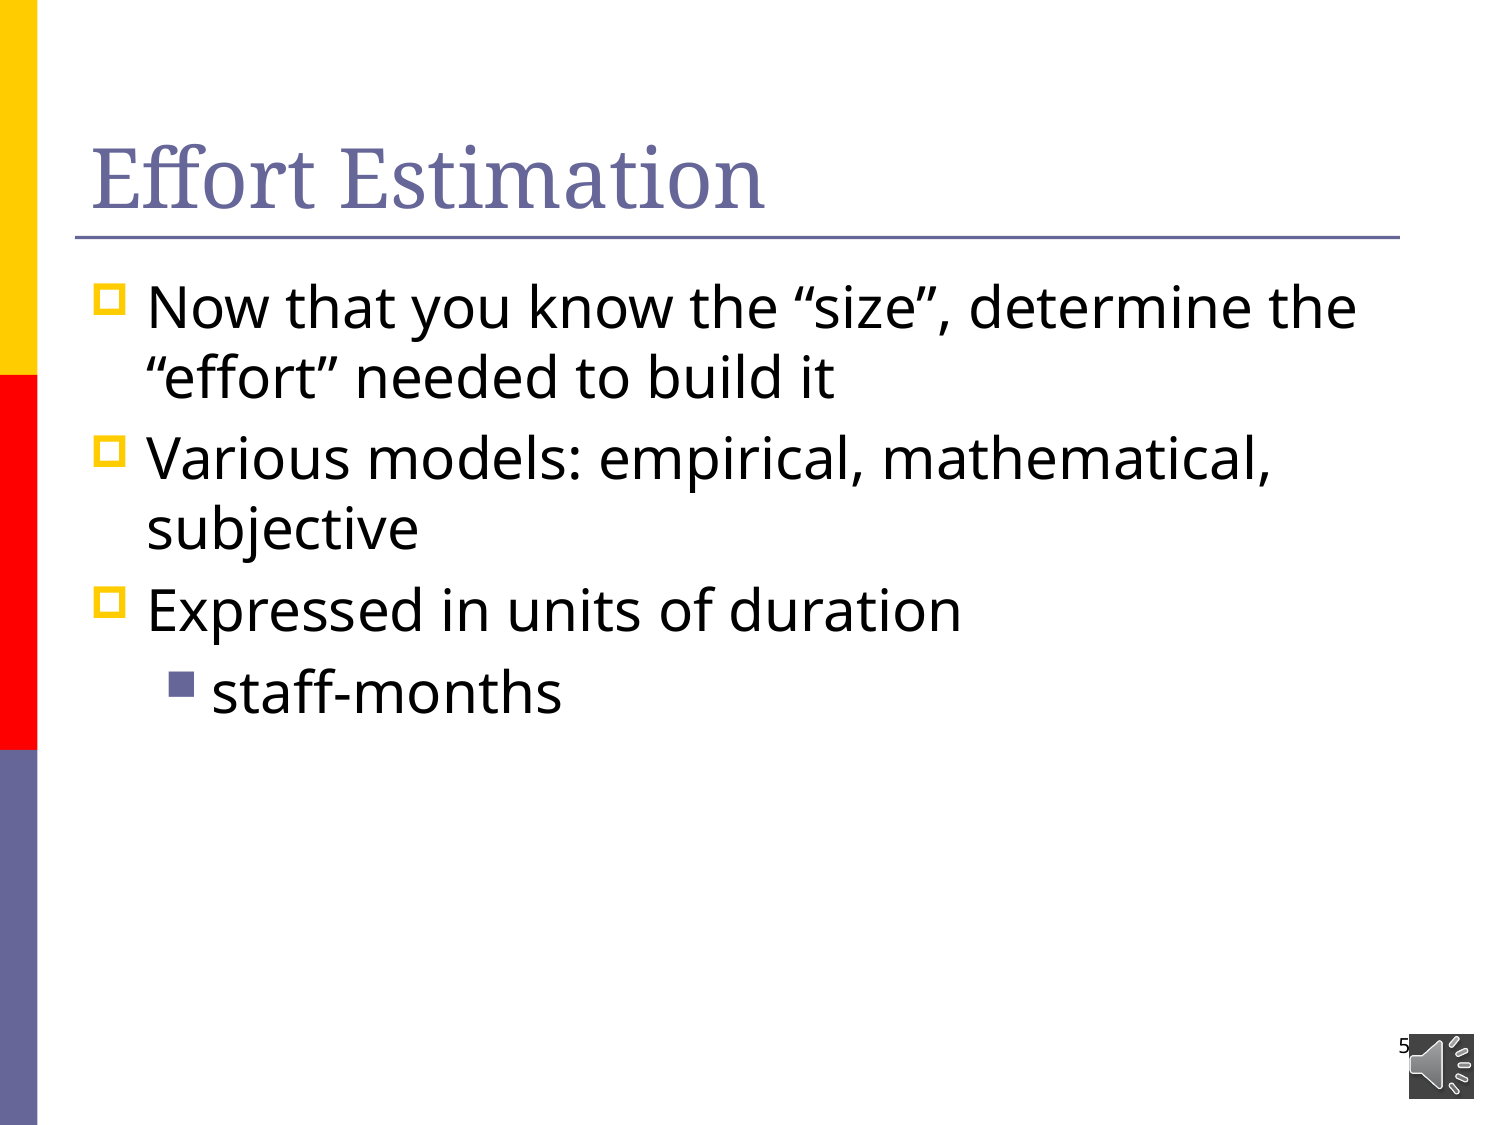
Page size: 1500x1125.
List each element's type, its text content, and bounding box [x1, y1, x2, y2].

picture [1408, 1033, 1476, 1101]
title Effort Estimation [74, 45, 1426, 233]
list Now that you know the “size”, determine the “effort” needed to build it Various models: empirical, mathematical, subjective Expressed in units of duration staff-months [74, 262, 1426, 1006]
slide_number 5 [1074, 1024, 1426, 1101]
